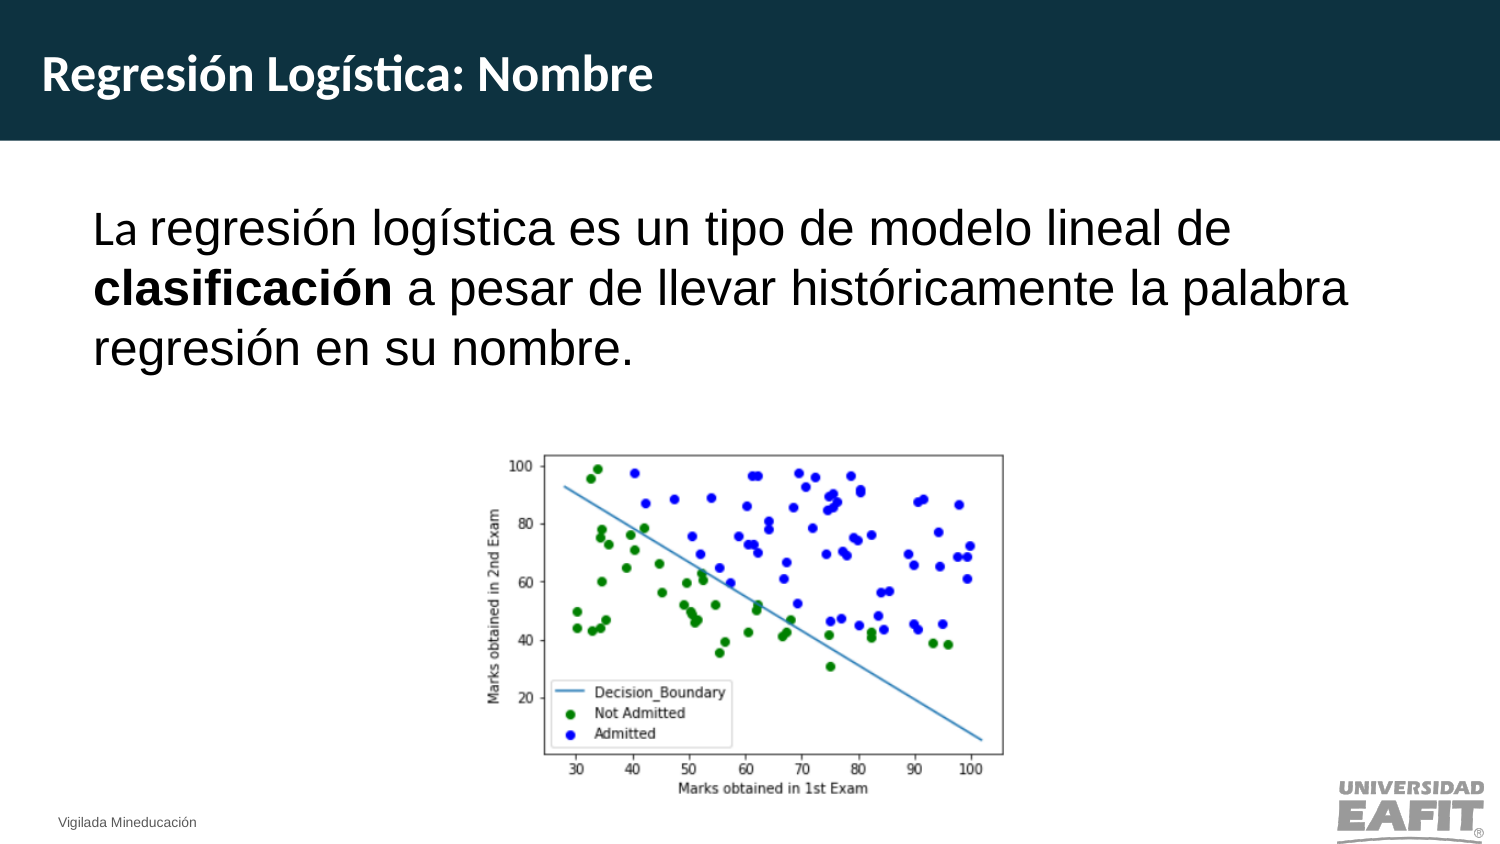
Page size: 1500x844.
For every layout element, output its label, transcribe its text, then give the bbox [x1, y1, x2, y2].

picture [472, 439, 1028, 807]
text_box La regresión logística es un tipo de modelo lineal de clasificación a pesar de llevar históricamente la palabra regresión en su nombre. [78, 180, 1422, 476]
picture [1337, 781, 1484, 844]
text_box Regresión Logística: Nombre [26, 0, 864, 141]
